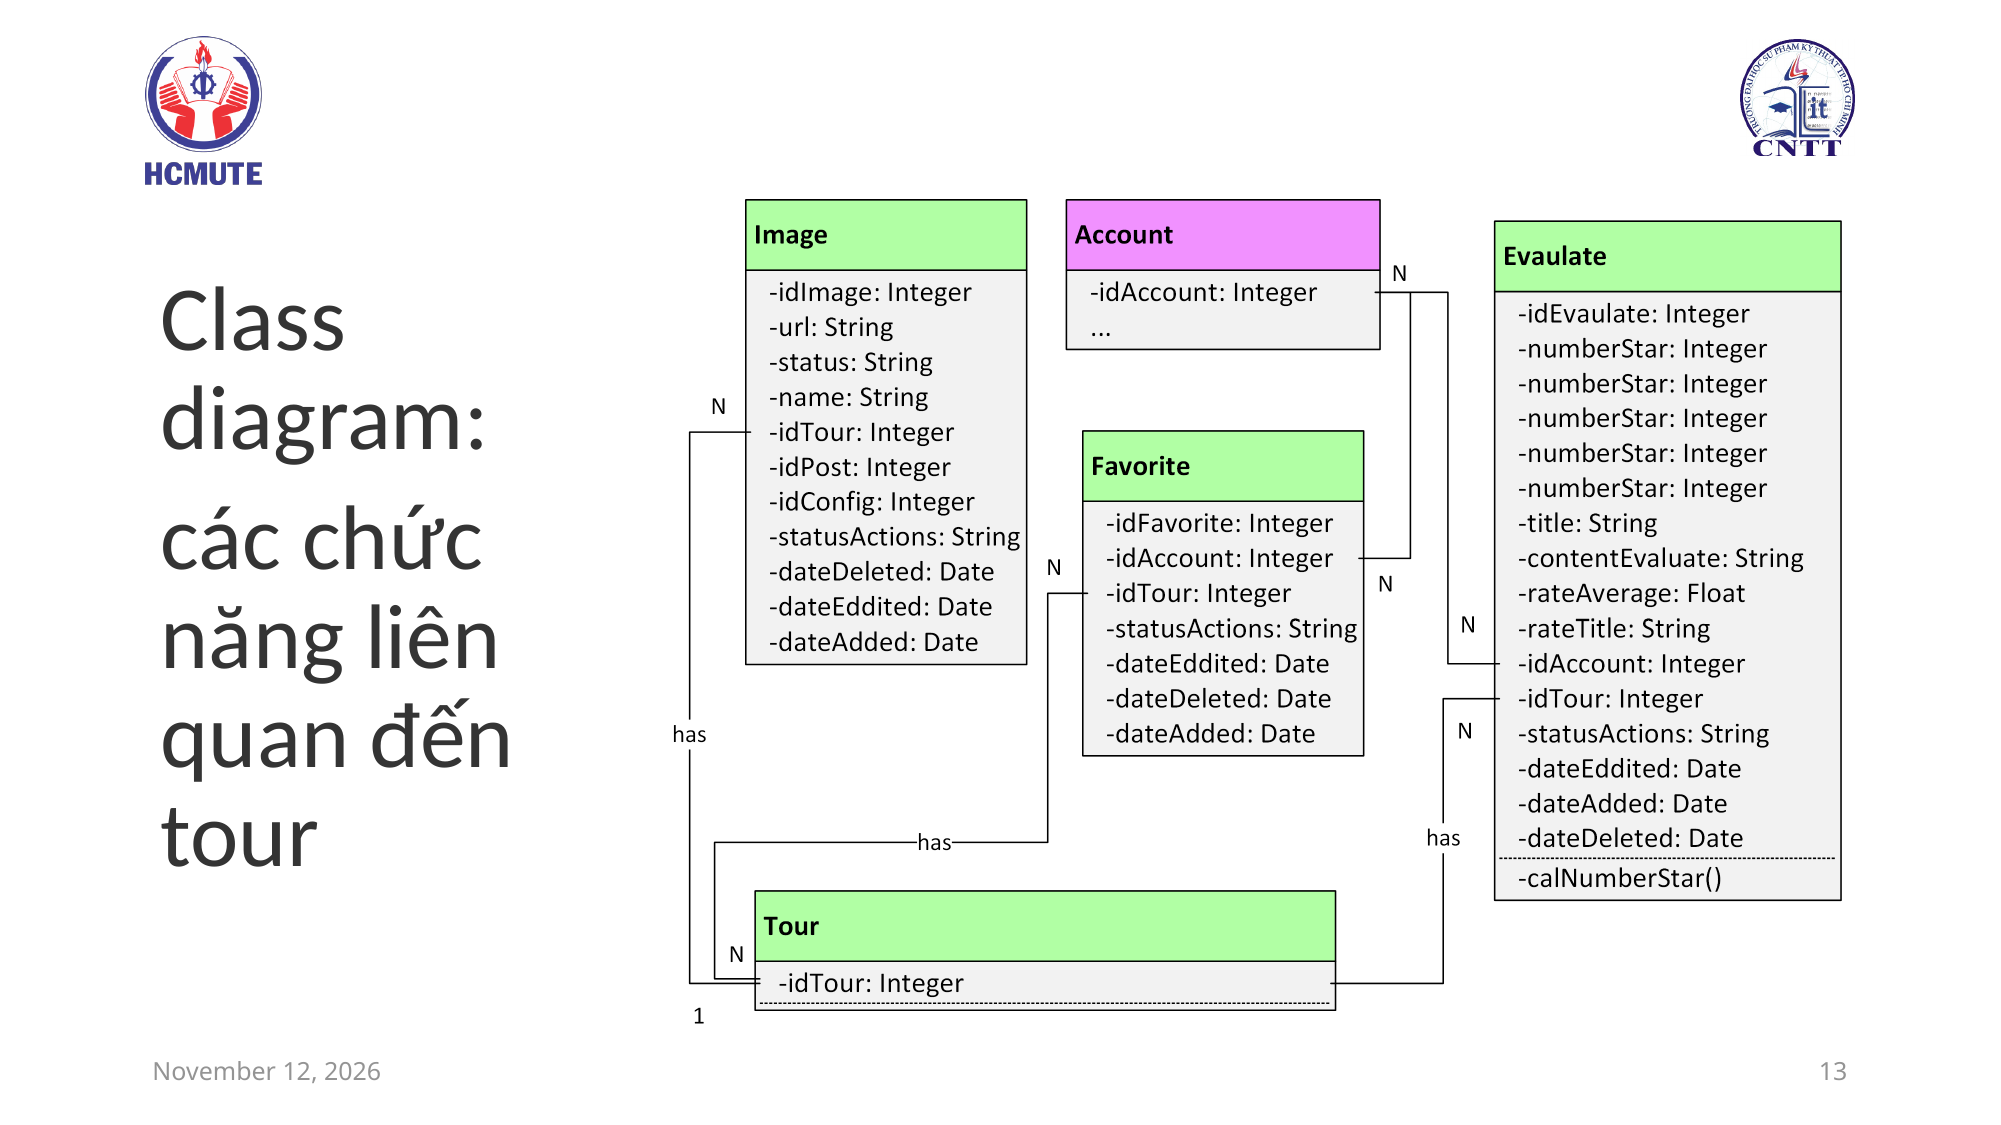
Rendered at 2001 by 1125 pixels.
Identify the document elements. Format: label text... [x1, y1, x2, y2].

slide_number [137, 1042, 588, 1103]
picture [658, 198, 1843, 1043]
slide_number 12 [1412, 1042, 1863, 1103]
text_box Class diagram: các chức năng liên quan đến tour [145, 185, 659, 973]
picture [145, 36, 262, 185]
picture [1740, 39, 1855, 156]
